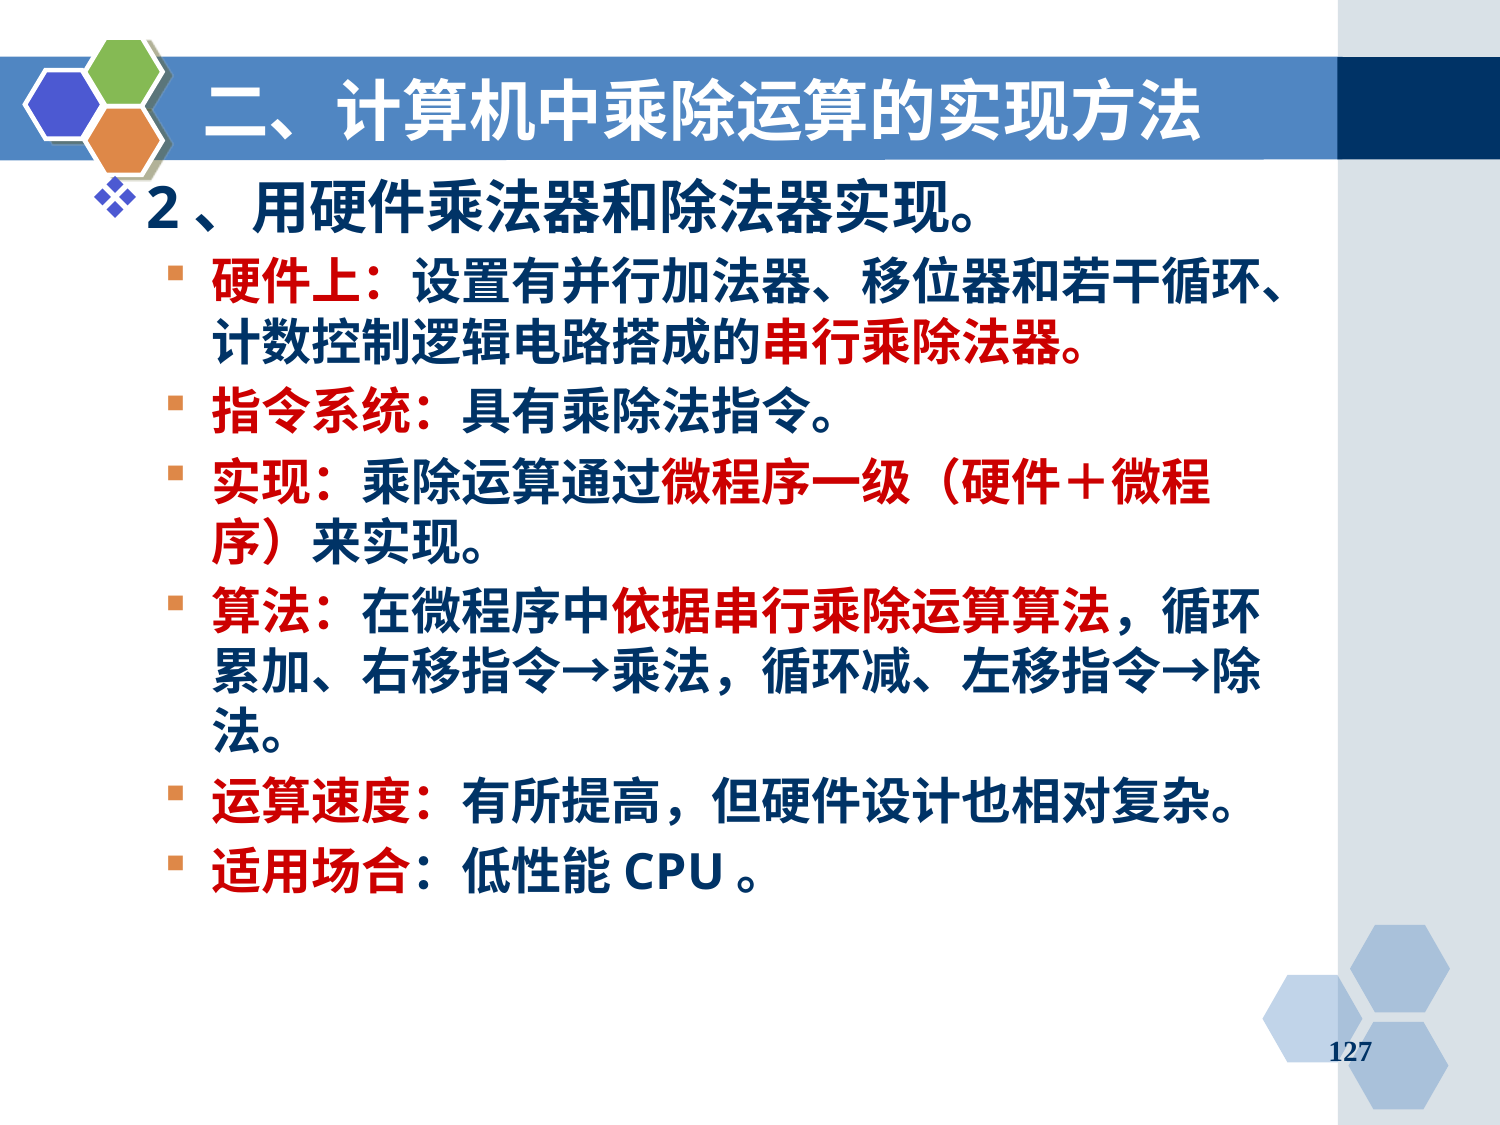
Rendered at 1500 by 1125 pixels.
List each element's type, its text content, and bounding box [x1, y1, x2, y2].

slide_number 127 [1074, 1024, 1388, 1101]
list 2、用硬件乘法器和除法器实现。 硬件上：设置有并行加法器、移位器和若干循环、计数控制逻辑电路搭成的串行乘除法器。 指令系统：具有乘除法指令。 实现：乘除运算通过微程序一级（硬件＋微程序）来实现。 算法：在微程序中依据串行乘除运算算法，循环累加、右移指令→乘法，循环减、左移指令→除法。 运算速度：有所提高，但硬件设计也相对复杂。 适用场合：低性能CPU。 [74, 176, 1316, 1038]
title 二、计算机中乘除运算的实现方法 [187, 62, 1288, 156]
